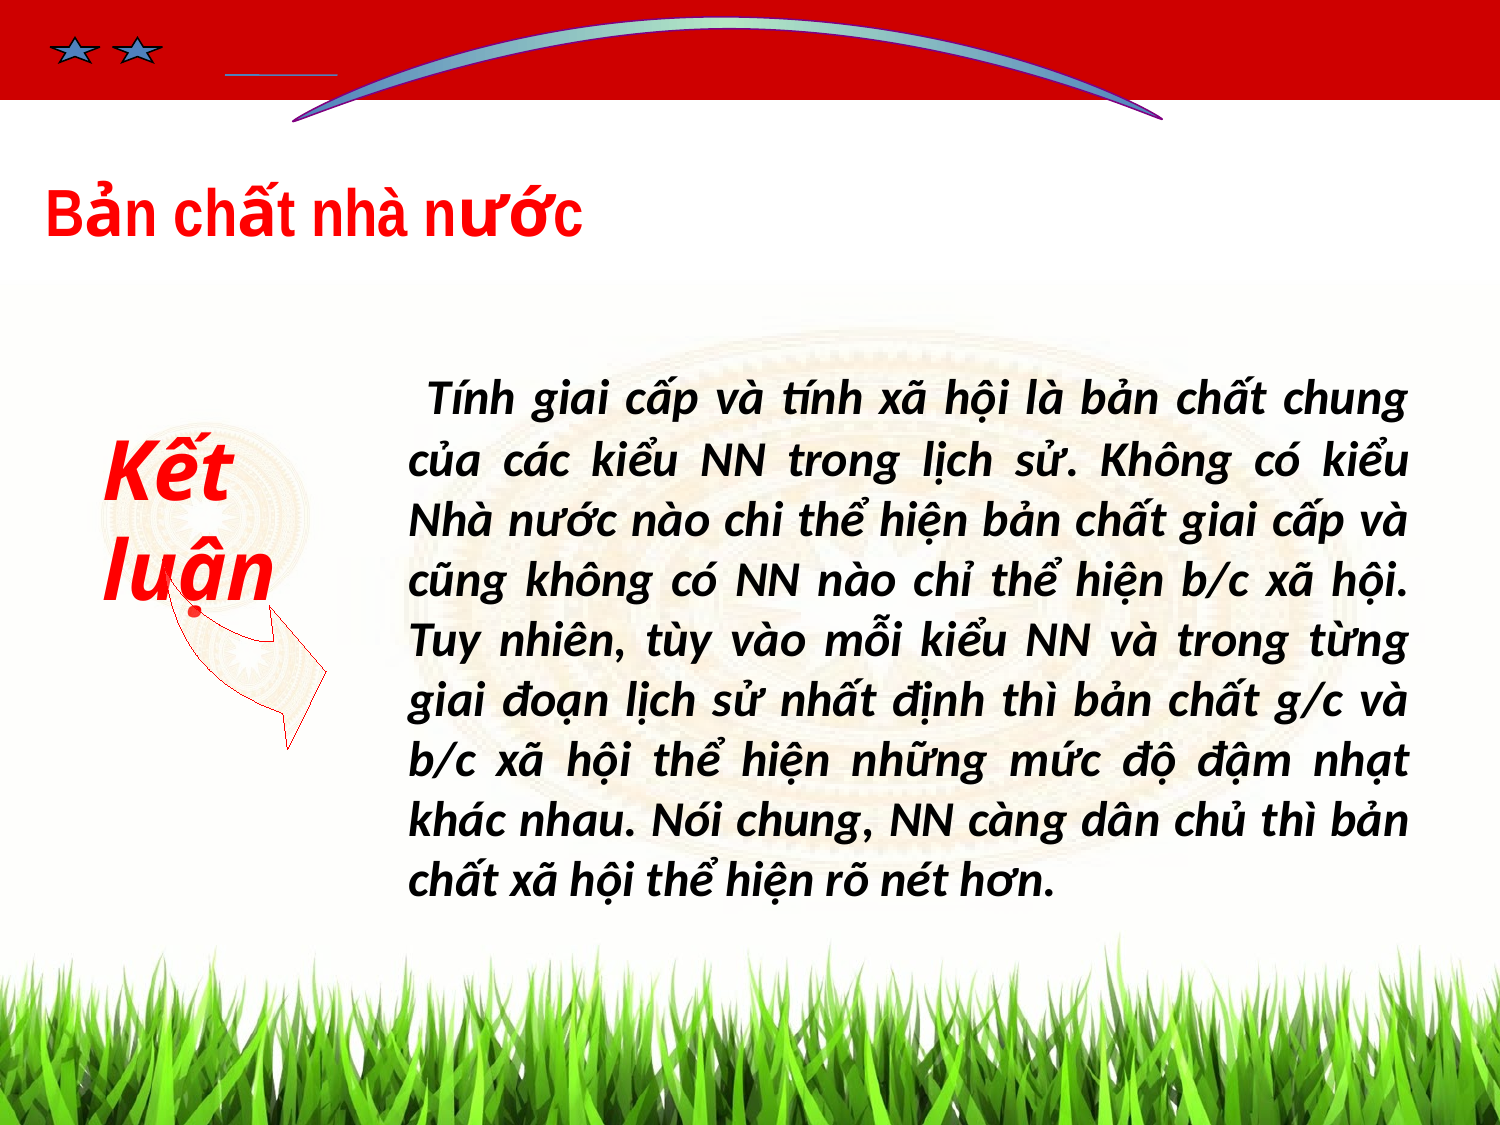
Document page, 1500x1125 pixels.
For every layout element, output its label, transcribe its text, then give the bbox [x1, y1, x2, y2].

picture [0, 100, 1500, 1125]
text_box [0, 0, 1500, 100]
text_box [292, 16, 1163, 122]
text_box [87, 292, 1426, 923]
text_box [50, 37, 100, 63]
text_box [112, 37, 163, 63]
text_box Bản chất nhà nước [0, 162, 1463, 258]
